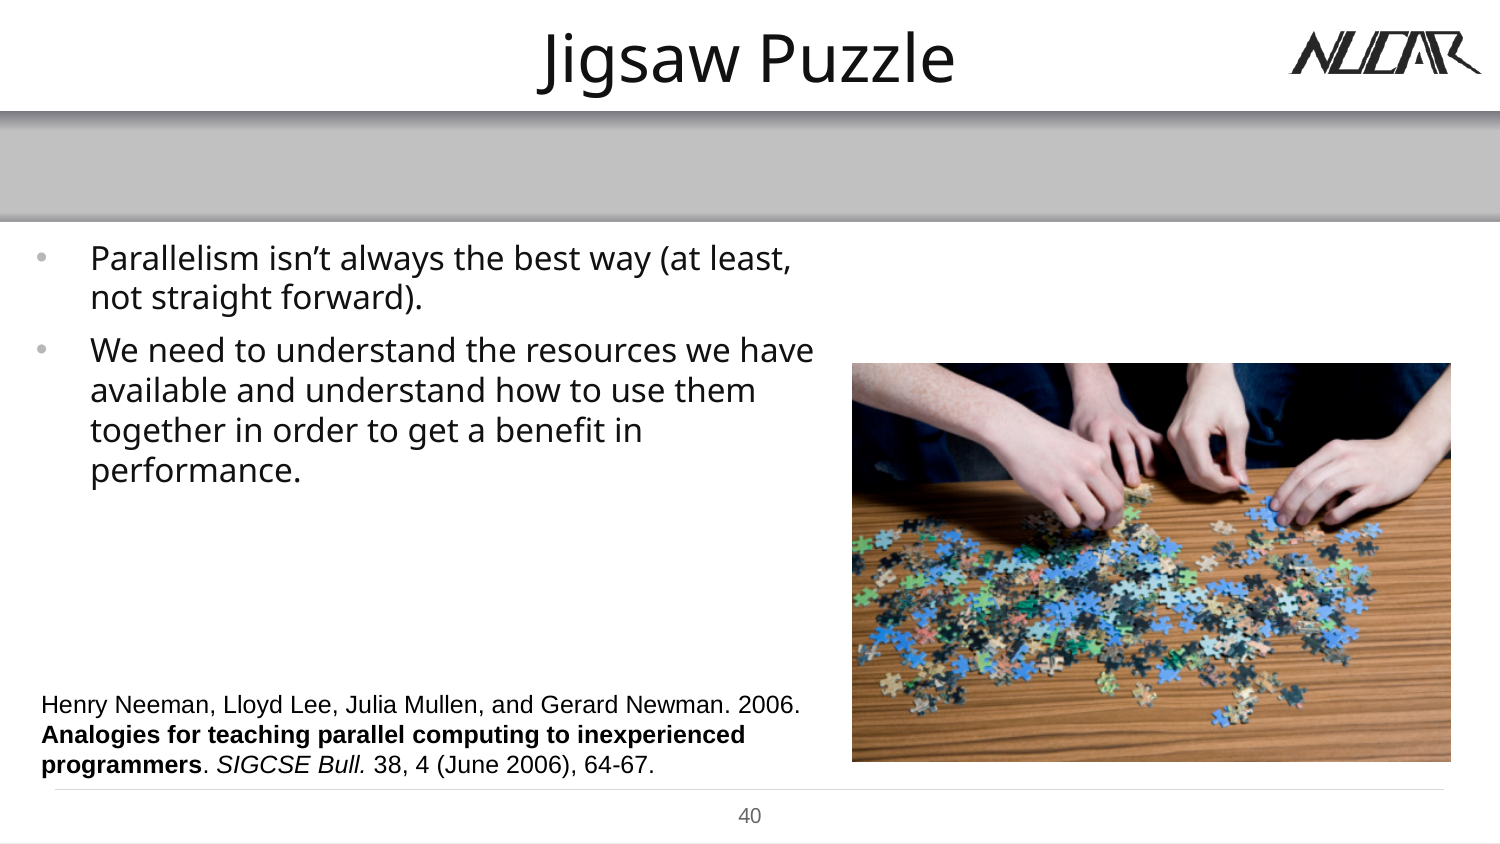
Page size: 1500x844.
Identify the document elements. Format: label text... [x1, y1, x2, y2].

title Jigsaw Puzzle [97, 0, 1403, 111]
slide_number 40 [97, 789, 1403, 844]
text_box Henry Neeman, Lloyd Lee, Julia Mullen, and Gerard Newman. 2006. Analogies for teaching parallel computing to inexperienced programmers. SIGCSE Bull. 38, 4 (June 2006), 64-67. [26, 681, 827, 786]
picture [852, 363, 1451, 763]
list Parallelism isn’t always the best way (at least, not straight forward). We need to understand the resources we have available and understand how to use them together in order to get a benefit in performance. [0, 221, 853, 735]
